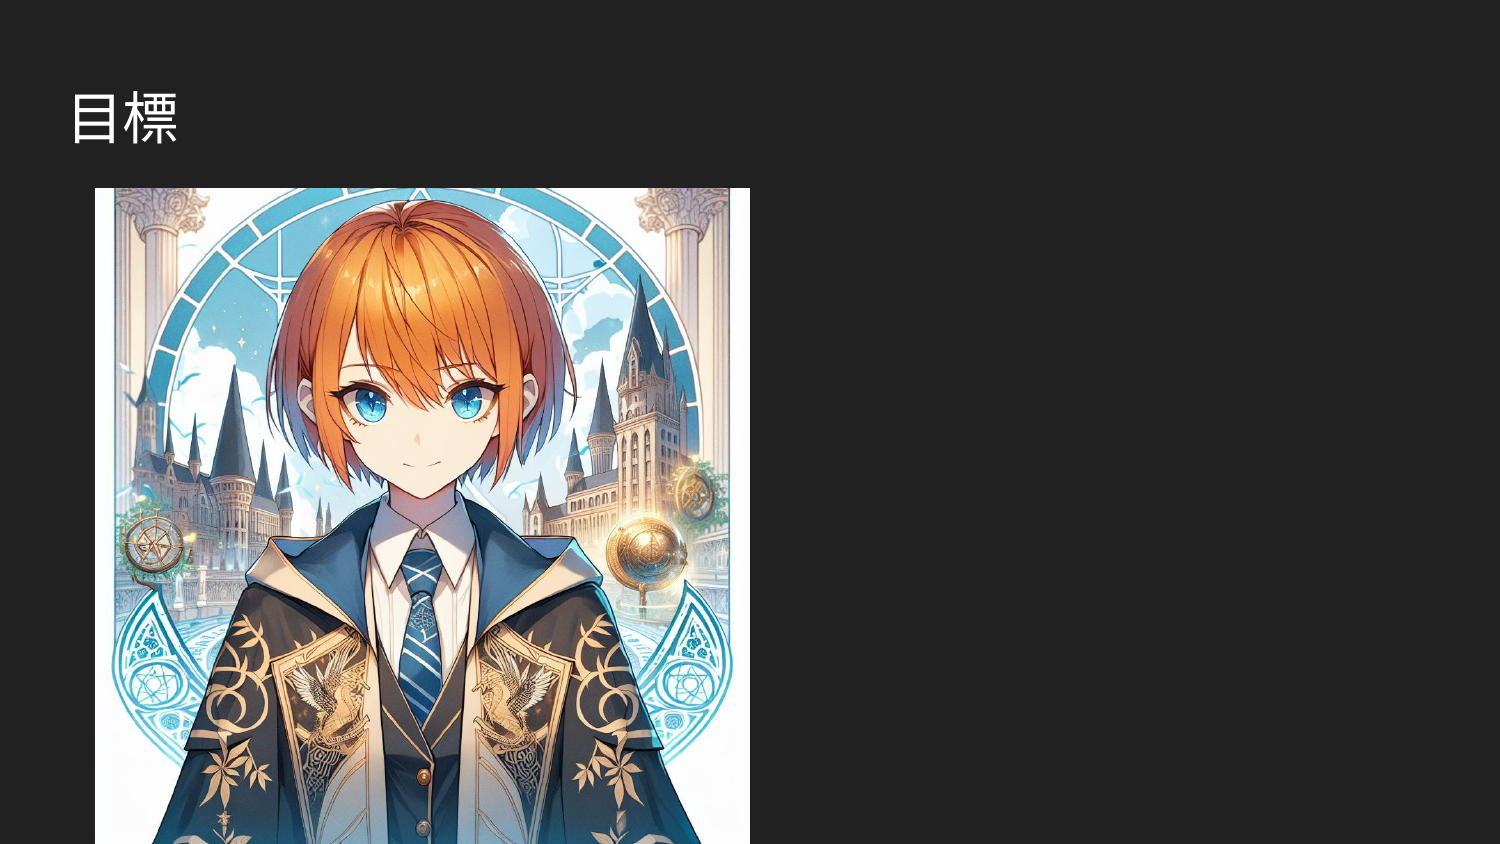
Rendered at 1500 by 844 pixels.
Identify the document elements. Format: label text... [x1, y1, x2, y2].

title 目標 [51, 72, 1449, 167]
picture [94, 188, 751, 844]
